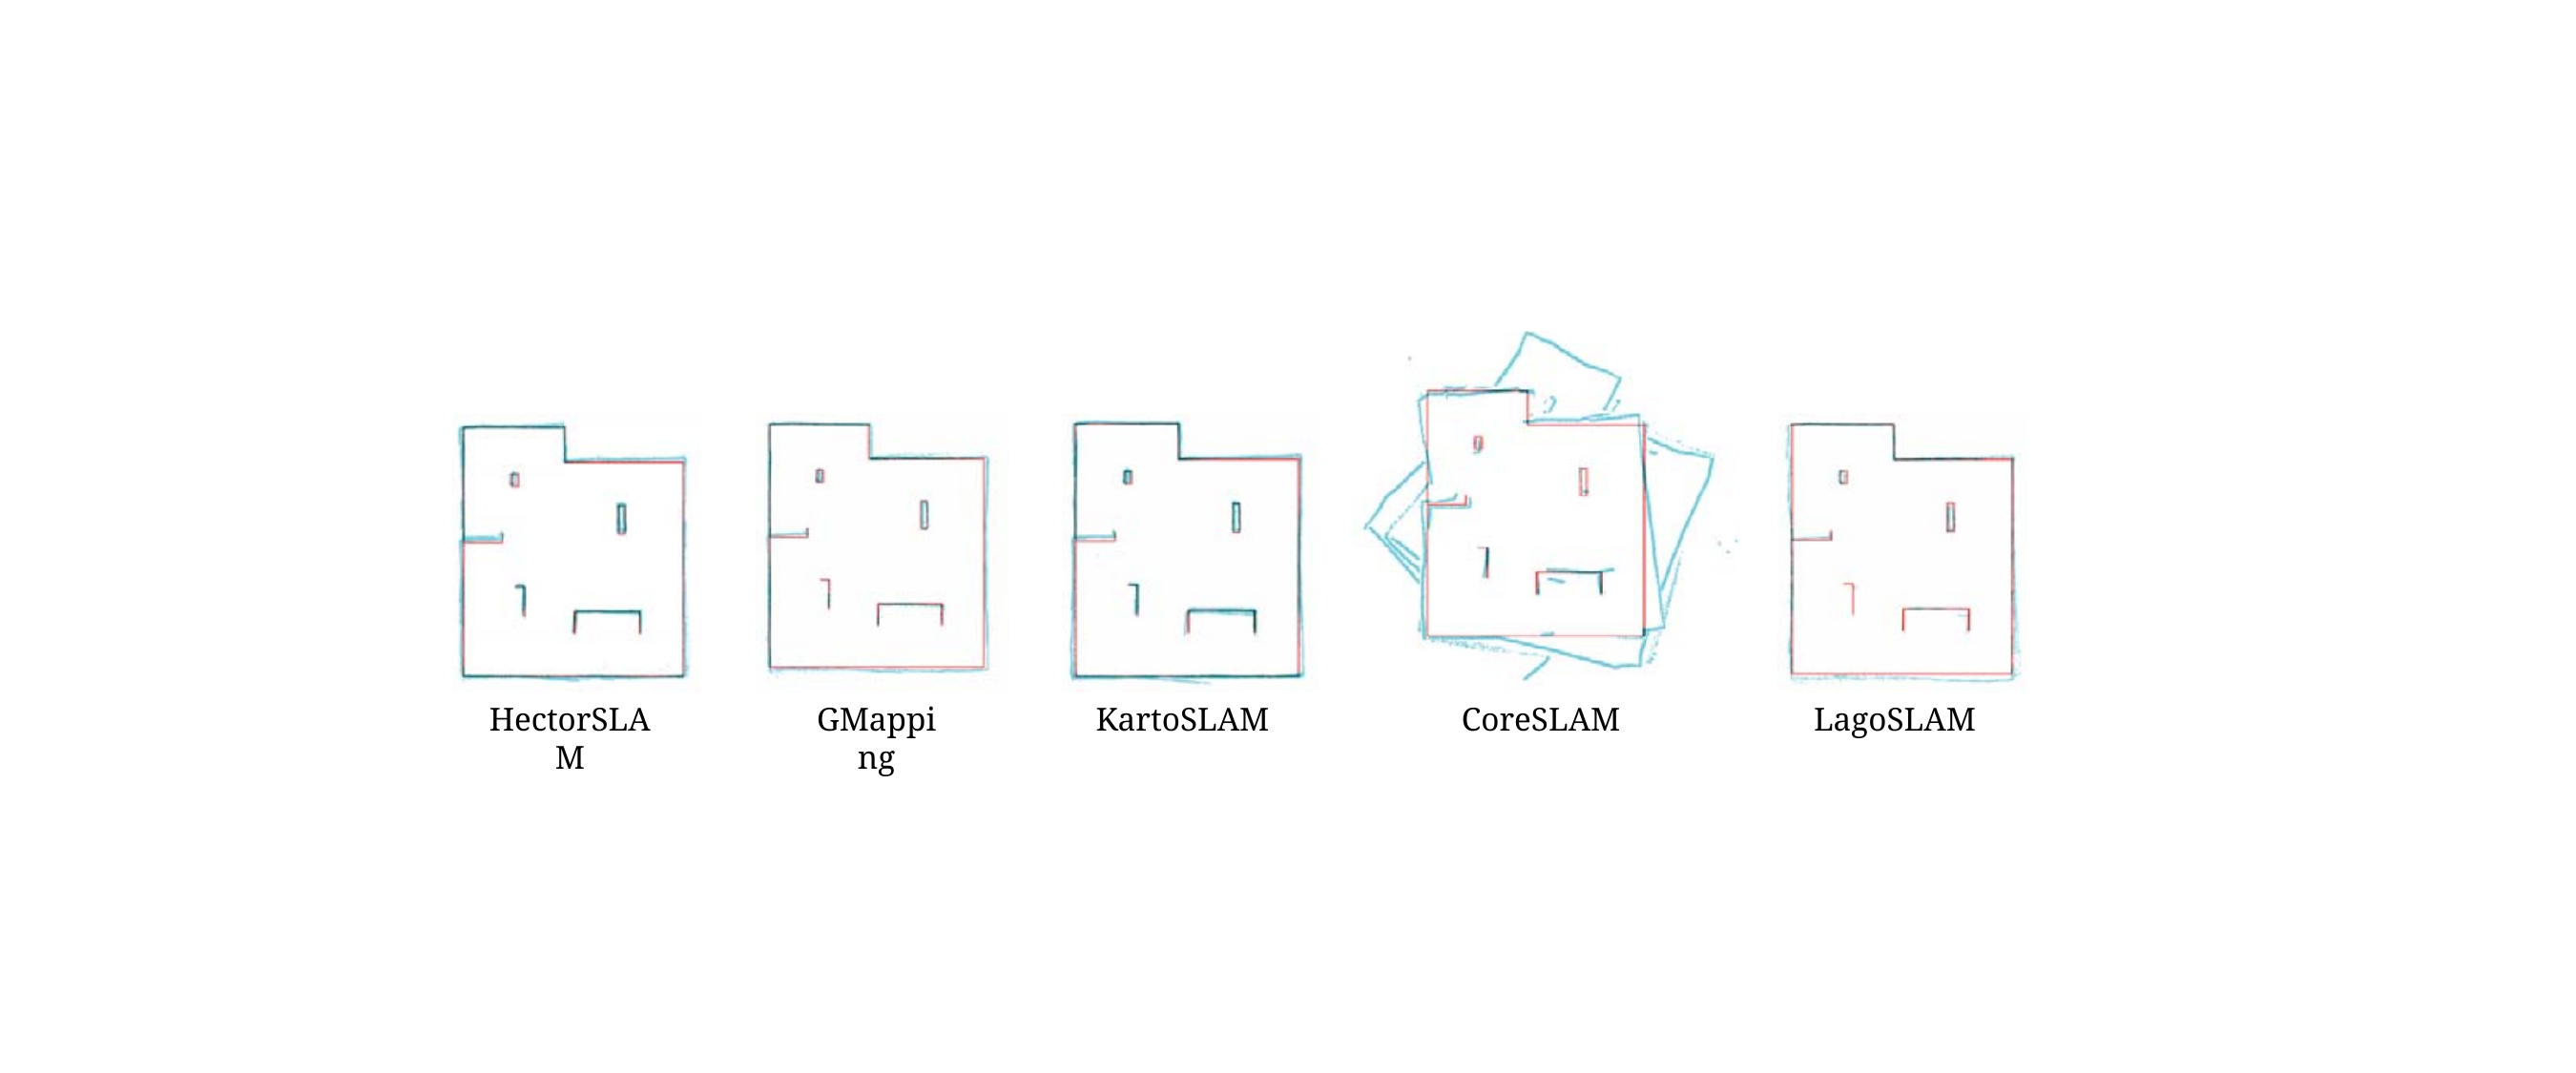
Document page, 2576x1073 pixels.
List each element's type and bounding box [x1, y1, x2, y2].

text_box [445, 330, 2034, 746]
